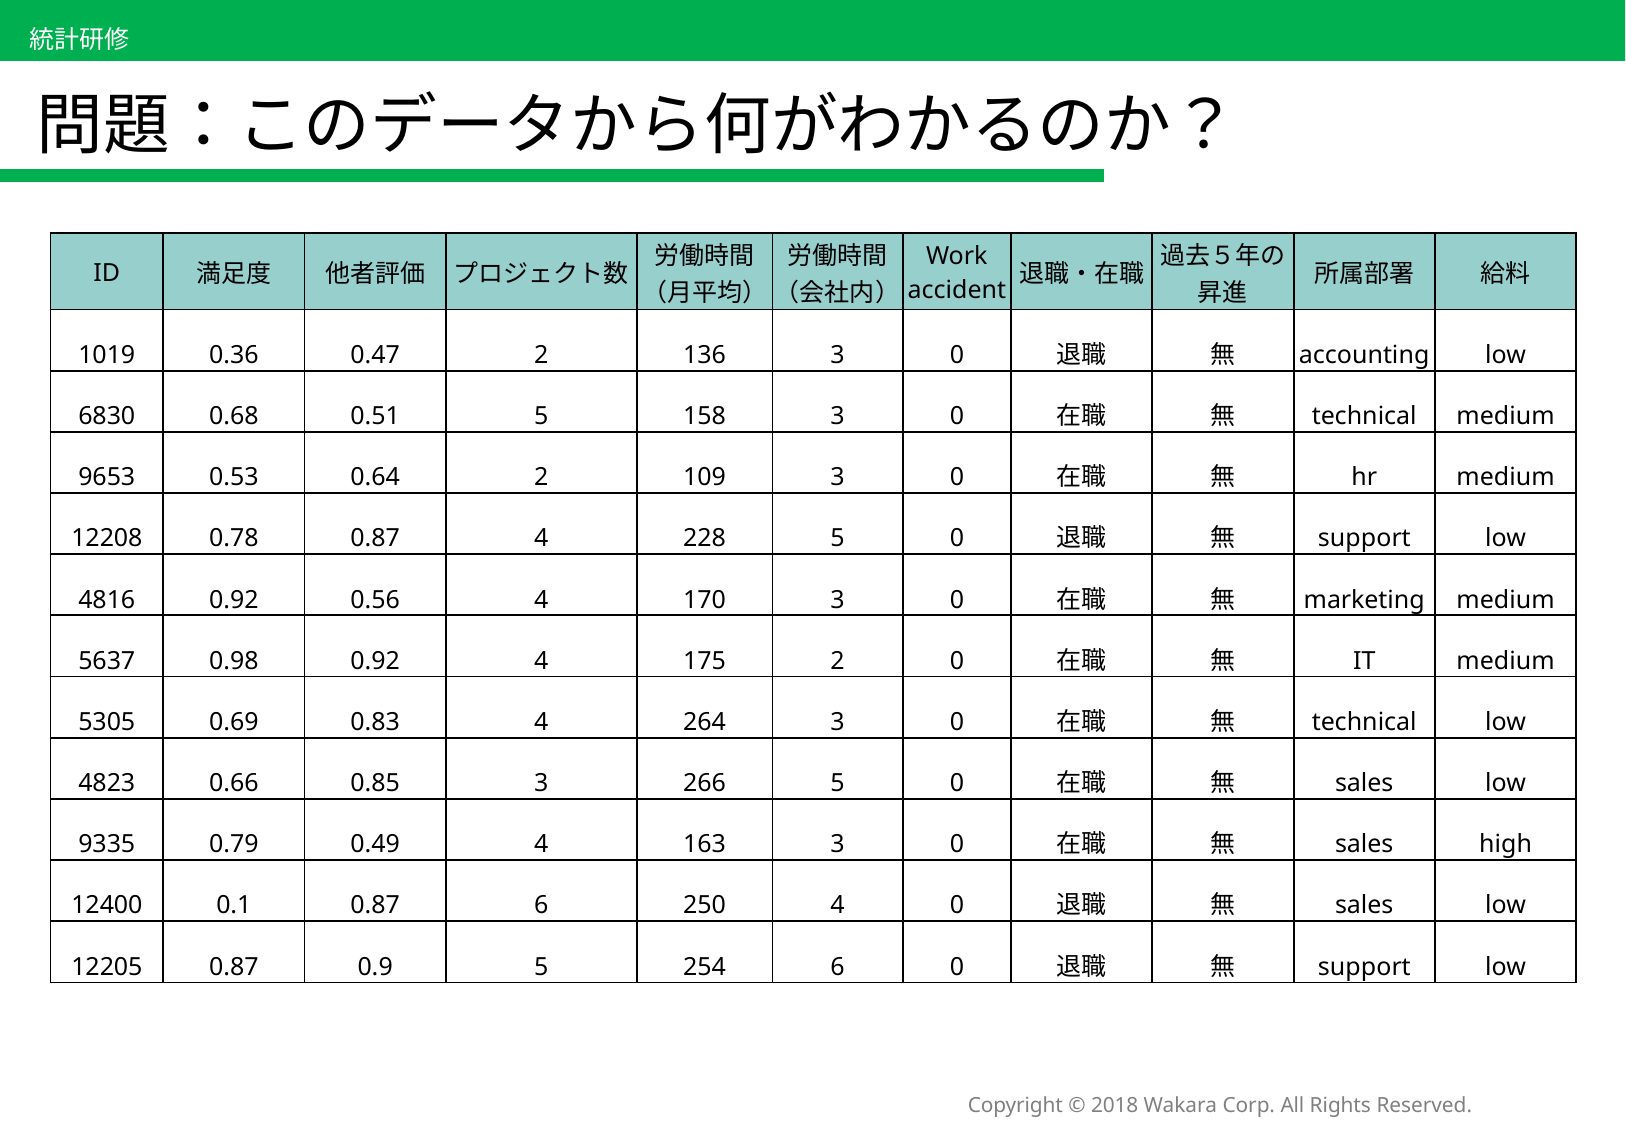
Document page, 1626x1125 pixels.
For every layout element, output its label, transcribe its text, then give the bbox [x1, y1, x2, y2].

table_cell 0.78 [164, 494, 304, 553]
table_header Work accident [904, 234, 1010, 309]
table_cell 0 [904, 739, 1010, 798]
table_cell 163 [638, 800, 772, 859]
table_cell 6830 [51, 372, 162, 431]
table_cell 9335 [51, 800, 162, 859]
table_cell accounting [1295, 310, 1434, 370]
table_cell medium [1436, 372, 1575, 431]
table_cell low [1436, 739, 1575, 798]
table_cell 4 [447, 494, 636, 553]
table_cell 4 [447, 616, 636, 676]
table_cell 無 [1153, 372, 1293, 431]
table_cell 0 [904, 800, 1010, 859]
table_cell 3 [447, 739, 636, 798]
table_cell 無 [1153, 861, 1293, 920]
table_cell 0.47 [305, 310, 445, 370]
table_cell 無 [1153, 433, 1293, 492]
table_cell 退職 [1012, 310, 1151, 370]
table_cell 在職 [1012, 616, 1151, 676]
table_cell support [1295, 494, 1434, 553]
table_cell 4 [447, 800, 636, 859]
table_cell medium [1436, 555, 1575, 614]
table_cell 5 [773, 739, 902, 798]
table_cell 在職 [1012, 372, 1151, 431]
table_cell medium [1436, 616, 1575, 676]
table_cell 170 [638, 555, 772, 614]
table_cell IT [1295, 616, 1434, 676]
table_cell low [1436, 861, 1575, 920]
table_cell 1019 [51, 310, 162, 370]
table_cell 無 [1153, 677, 1293, 737]
table_header 退職・在職 [1012, 234, 1151, 309]
table_cell 0.68 [164, 372, 304, 431]
table_cell 0.79 [164, 800, 304, 859]
table_cell 在職 [1012, 677, 1151, 737]
table_cell technical [1295, 372, 1434, 431]
table_cell 5637 [51, 616, 162, 676]
table_cell 0 [904, 555, 1010, 614]
table_cell 109 [638, 433, 772, 492]
table_cell technical [1295, 677, 1434, 737]
table_cell 0.66 [164, 739, 304, 798]
table_header 所属部署 [1295, 234, 1434, 309]
table_cell 254 [638, 922, 772, 982]
table_cell 3 [773, 433, 902, 492]
table_cell 3 [773, 310, 902, 370]
table_cell 0 [904, 677, 1010, 737]
table_cell 3 [773, 555, 902, 614]
table_cell 4 [773, 861, 902, 920]
title 問題：このデータから何がわかるのか？ [21, 59, 1577, 171]
table_header 労働時間 （会社内） [773, 234, 902, 309]
table_cell low [1436, 677, 1575, 737]
table_cell 退職 [1012, 494, 1151, 553]
table_cell 0.51 [305, 372, 445, 431]
table_cell low [1436, 922, 1575, 982]
table_cell 5305 [51, 677, 162, 737]
table_cell 2 [447, 433, 636, 492]
table_cell 12205 [51, 922, 162, 982]
table_header 労働時間 （月平均） [638, 234, 772, 309]
table_cell high [1436, 800, 1575, 859]
table_cell 4816 [51, 555, 162, 614]
table_cell 無 [1153, 739, 1293, 798]
table_header 満足度 [164, 234, 304, 309]
table_cell 退職 [1012, 861, 1151, 920]
table_cell 4 [447, 555, 636, 614]
table_cell 0.56 [305, 555, 445, 614]
table_cell 5 [447, 372, 636, 431]
table_cell 0 [904, 494, 1010, 553]
table_cell 在職 [1012, 739, 1151, 798]
table_cell 6 [773, 922, 902, 982]
table_header ID [51, 234, 162, 309]
table_cell 退職 [1012, 922, 1151, 982]
table_cell 0.49 [305, 800, 445, 859]
table_cell 0.83 [305, 677, 445, 737]
table_cell 0.53 [164, 433, 304, 492]
table_cell 266 [638, 739, 772, 798]
table_cell 0 [904, 372, 1010, 431]
table_cell 0.98 [164, 616, 304, 676]
table_cell marketing [1295, 555, 1434, 614]
table_cell 0.87 [305, 494, 445, 553]
table_cell 0.1 [164, 861, 304, 920]
table_cell 228 [638, 494, 772, 553]
table_cell 無 [1153, 310, 1293, 370]
table_header 給料 [1436, 234, 1575, 309]
table_cell 0.92 [164, 555, 304, 614]
table_cell 2 [447, 310, 636, 370]
table_cell 5 [447, 922, 636, 982]
table_cell 0 [904, 616, 1010, 676]
table_cell 4823 [51, 739, 162, 798]
table_cell 0.69 [164, 677, 304, 737]
table_cell 0.36 [164, 310, 304, 370]
table_cell 6 [447, 861, 636, 920]
table_cell 0 [904, 433, 1010, 492]
table_cell 250 [638, 861, 772, 920]
table_cell 3 [773, 800, 902, 859]
table_cell 3 [773, 677, 902, 737]
table_cell 在職 [1012, 433, 1151, 492]
table_cell 158 [638, 372, 772, 431]
table_cell 136 [638, 310, 772, 370]
table_cell 264 [638, 677, 772, 737]
table_cell 12208 [51, 494, 162, 553]
table_cell 12400 [51, 861, 162, 920]
table_cell 0.92 [305, 616, 445, 676]
table_cell 0.64 [305, 433, 445, 492]
table_cell 無 [1153, 555, 1293, 614]
table_cell 3 [773, 372, 902, 431]
table_cell support [1295, 922, 1434, 982]
table_cell 0.87 [305, 861, 445, 920]
table_cell 無 [1153, 616, 1293, 676]
table_header 他者評価 [305, 234, 445, 309]
table_cell sales [1295, 861, 1434, 920]
table_cell low [1436, 494, 1575, 553]
table_cell sales [1295, 800, 1434, 859]
table_cell 0 [904, 861, 1010, 920]
table_cell 無 [1153, 494, 1293, 553]
table_cell 0.87 [164, 922, 304, 982]
table_cell 9653 [51, 433, 162, 492]
table_cell low [1436, 310, 1575, 370]
table_header プロジェクト数 [447, 234, 636, 309]
table_cell 無 [1153, 800, 1293, 859]
table_cell 0 [904, 922, 1010, 982]
table_cell sales [1295, 739, 1434, 798]
table_cell 4 [447, 677, 636, 737]
table_cell 2 [773, 616, 902, 676]
table_cell 在職 [1012, 800, 1151, 859]
table_cell 0 [904, 310, 1010, 370]
table_cell hr [1295, 433, 1434, 492]
table_cell medium [1436, 433, 1575, 492]
table_cell 0.85 [305, 739, 445, 798]
table_cell 在職 [1012, 555, 1151, 614]
table_cell 無 [1153, 922, 1293, 982]
table_header 過去５年の 昇進 [1153, 234, 1293, 309]
table_cell 175 [638, 616, 772, 676]
table_cell 5 [773, 494, 902, 553]
table_cell 0.9 [305, 922, 445, 982]
